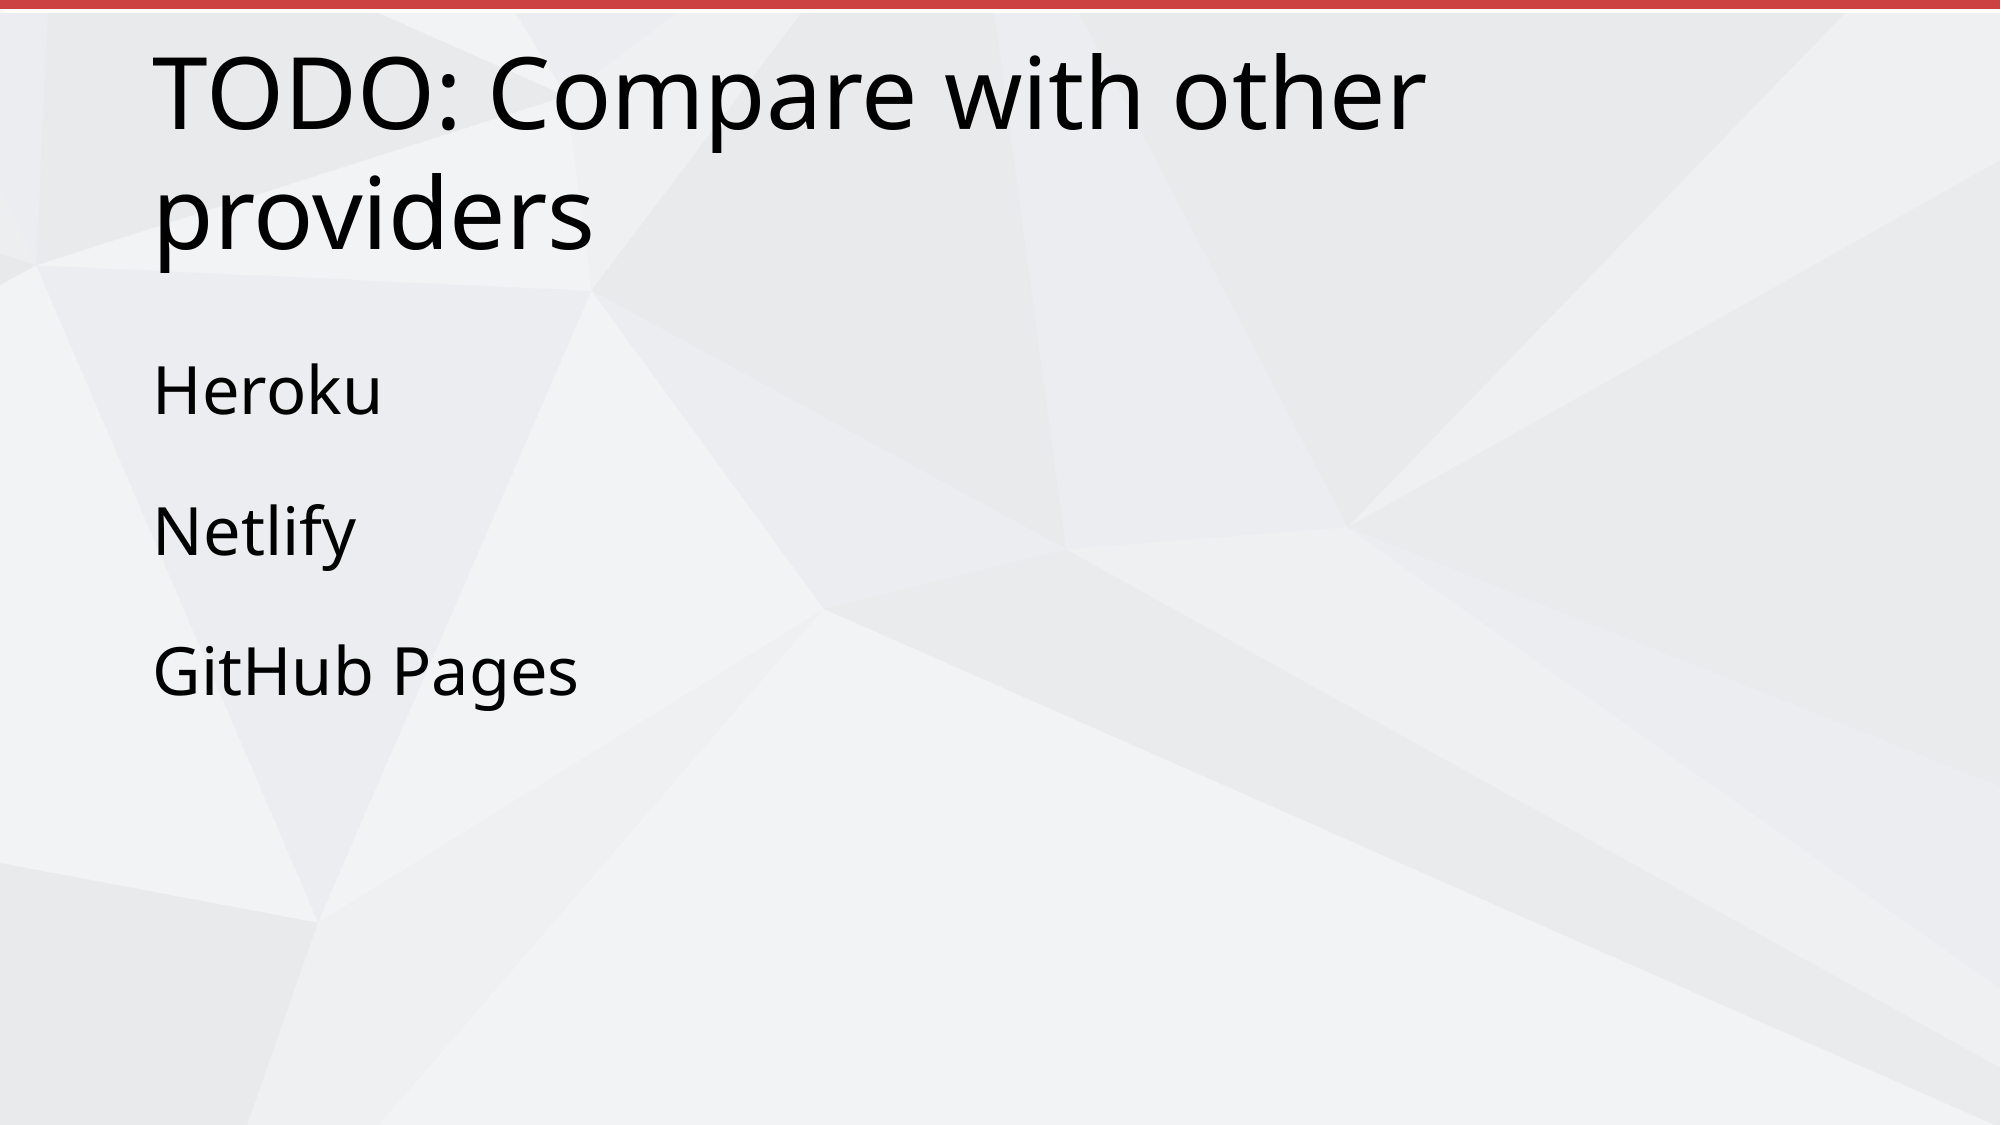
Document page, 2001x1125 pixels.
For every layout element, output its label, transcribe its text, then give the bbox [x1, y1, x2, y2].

list Heroku Netlify GitHub Pages [123, 299, 1863, 1021]
title TODO: Compare with other providers [123, 60, 1877, 278]
footer Join the Conversation #UG-Brisbane @JadeKapa [0, 13, 2000, 1125]
